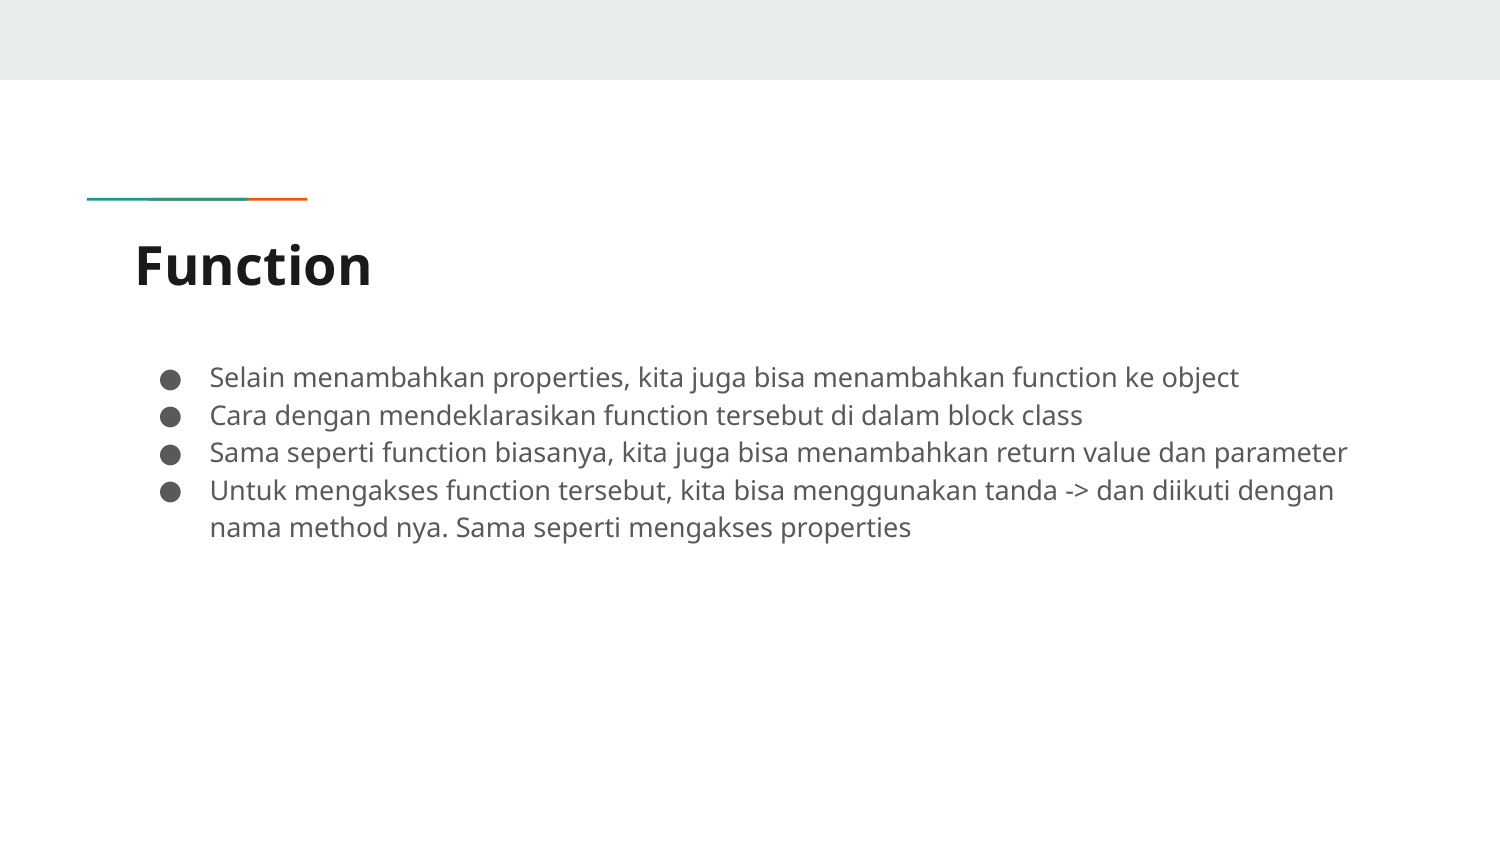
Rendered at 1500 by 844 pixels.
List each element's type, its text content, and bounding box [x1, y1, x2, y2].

title Function [119, 216, 1381, 305]
list Selain menambahkan properties, kita juga bisa menambahkan function ke object Cara dengan mendeklarasikan function tersebut di dalam block class Sama seperti function biasanya, kita juga bisa menambahkan return value dan parameter Untuk mengakses function tersebut, kita bisa menggunakan tanda -> dan diikuti dengan nama method nya. Sama seperti mengakses properties [119, 341, 1381, 712]
